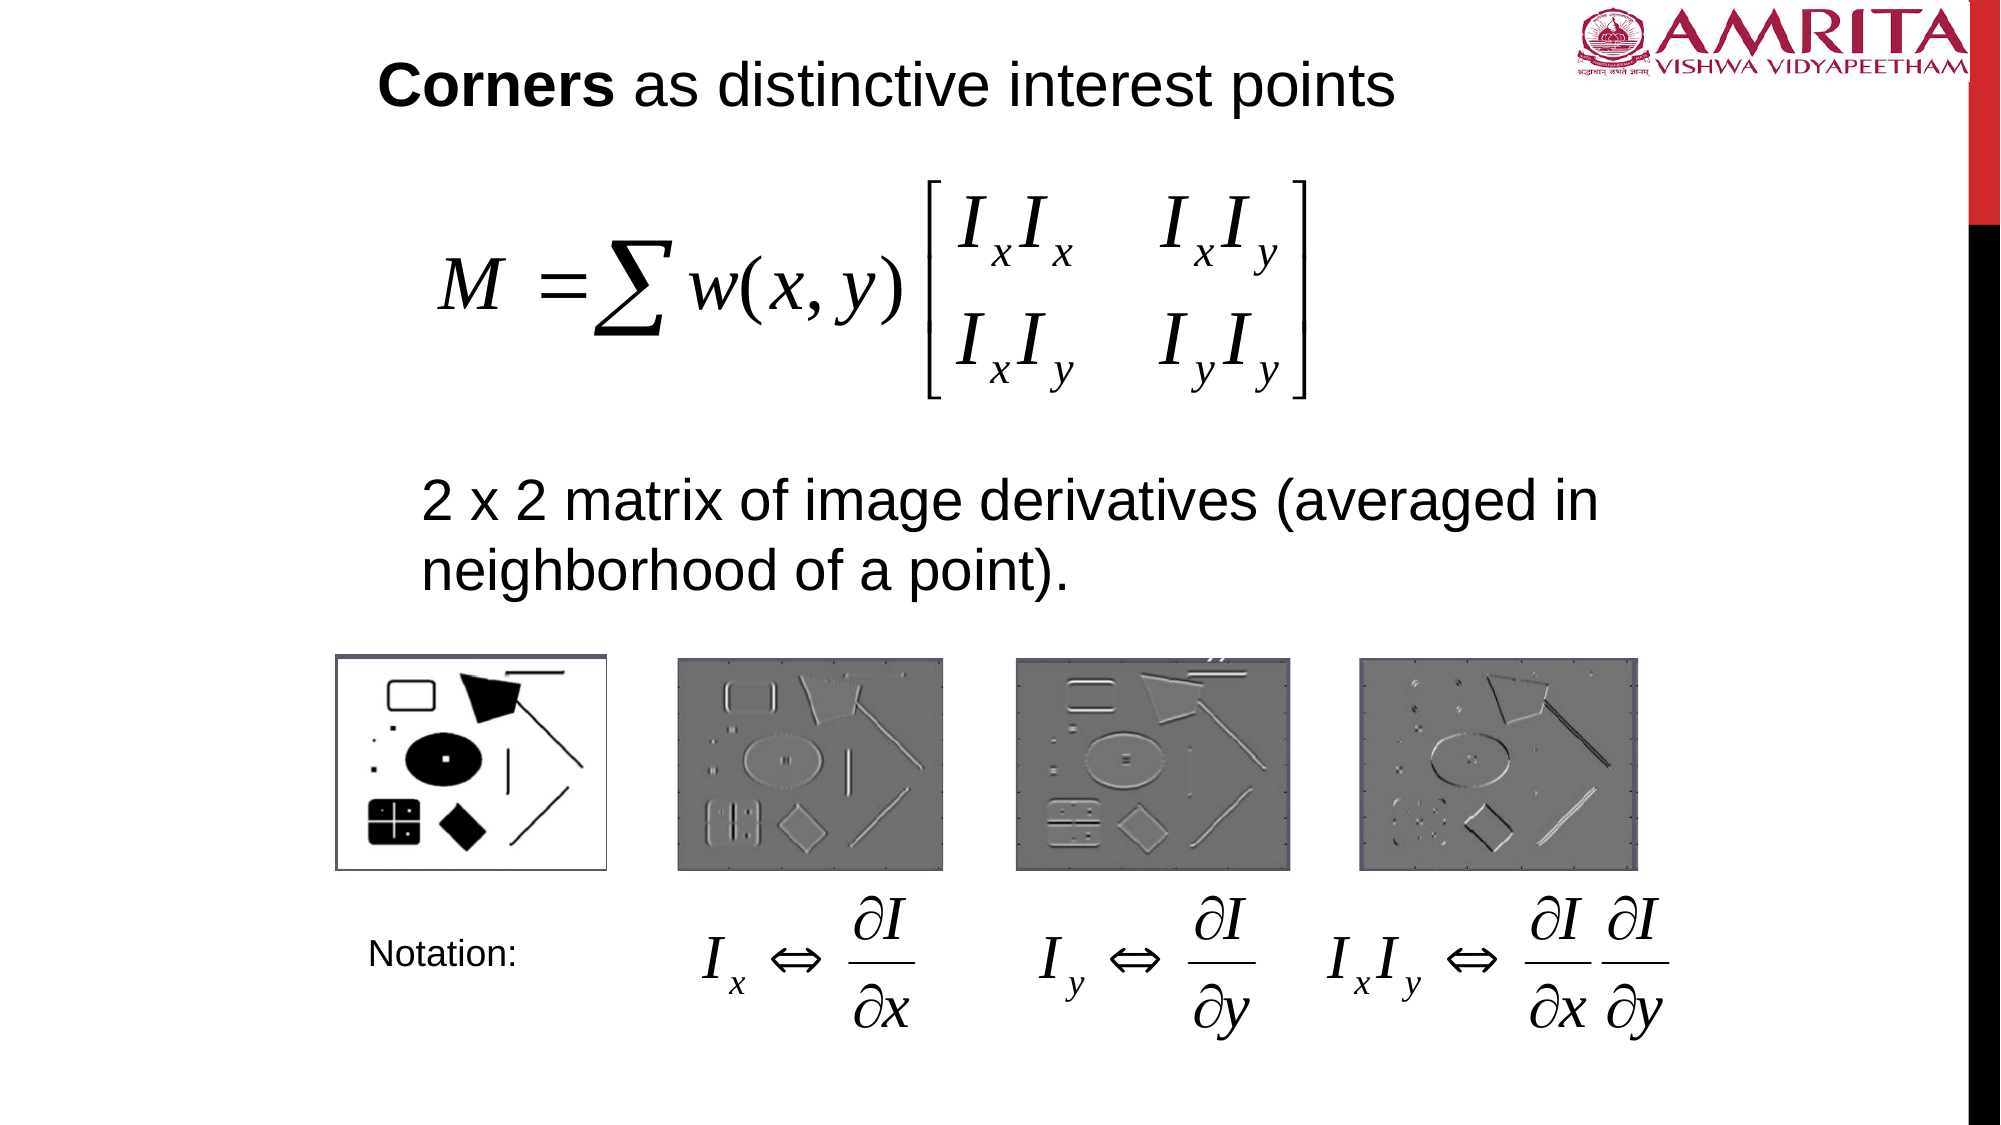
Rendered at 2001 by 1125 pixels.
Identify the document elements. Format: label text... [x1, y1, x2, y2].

text_box Corners as distinctive interest points [362, 37, 1638, 125]
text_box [1027, 879, 1269, 1052]
picture [334, 654, 608, 872]
picture [1358, 657, 1639, 872]
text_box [425, 167, 1338, 415]
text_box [1315, 879, 1681, 1052]
picture [1575, 2, 1970, 82]
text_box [690, 879, 926, 1042]
text_box 2 x 2 matrix of image derivatives (averaged in neighborhood of a point). [407, 454, 1689, 610]
picture [1015, 657, 1291, 872]
picture [677, 657, 944, 872]
text_box Notation: [353, 921, 599, 982]
